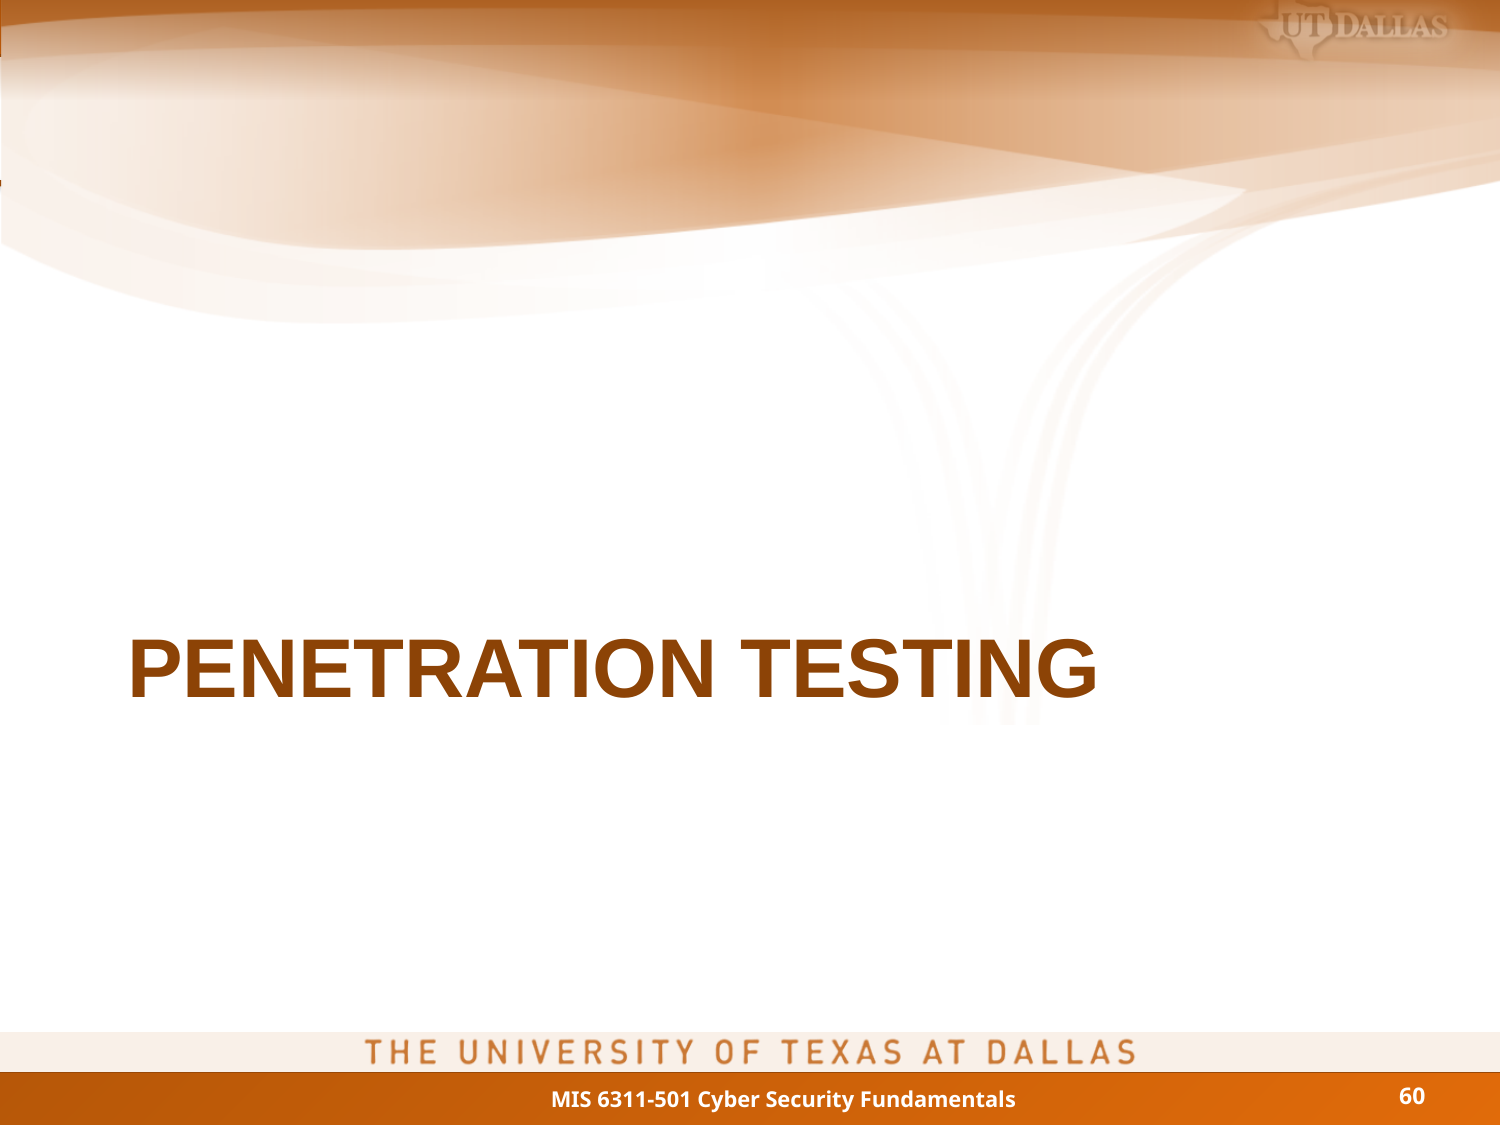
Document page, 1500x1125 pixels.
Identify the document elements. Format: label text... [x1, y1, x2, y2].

title Penetration Testing [112, 499, 1500, 724]
slide_number 60 [1350, 1076, 1475, 1120]
picture [1218, 0, 1500, 86]
